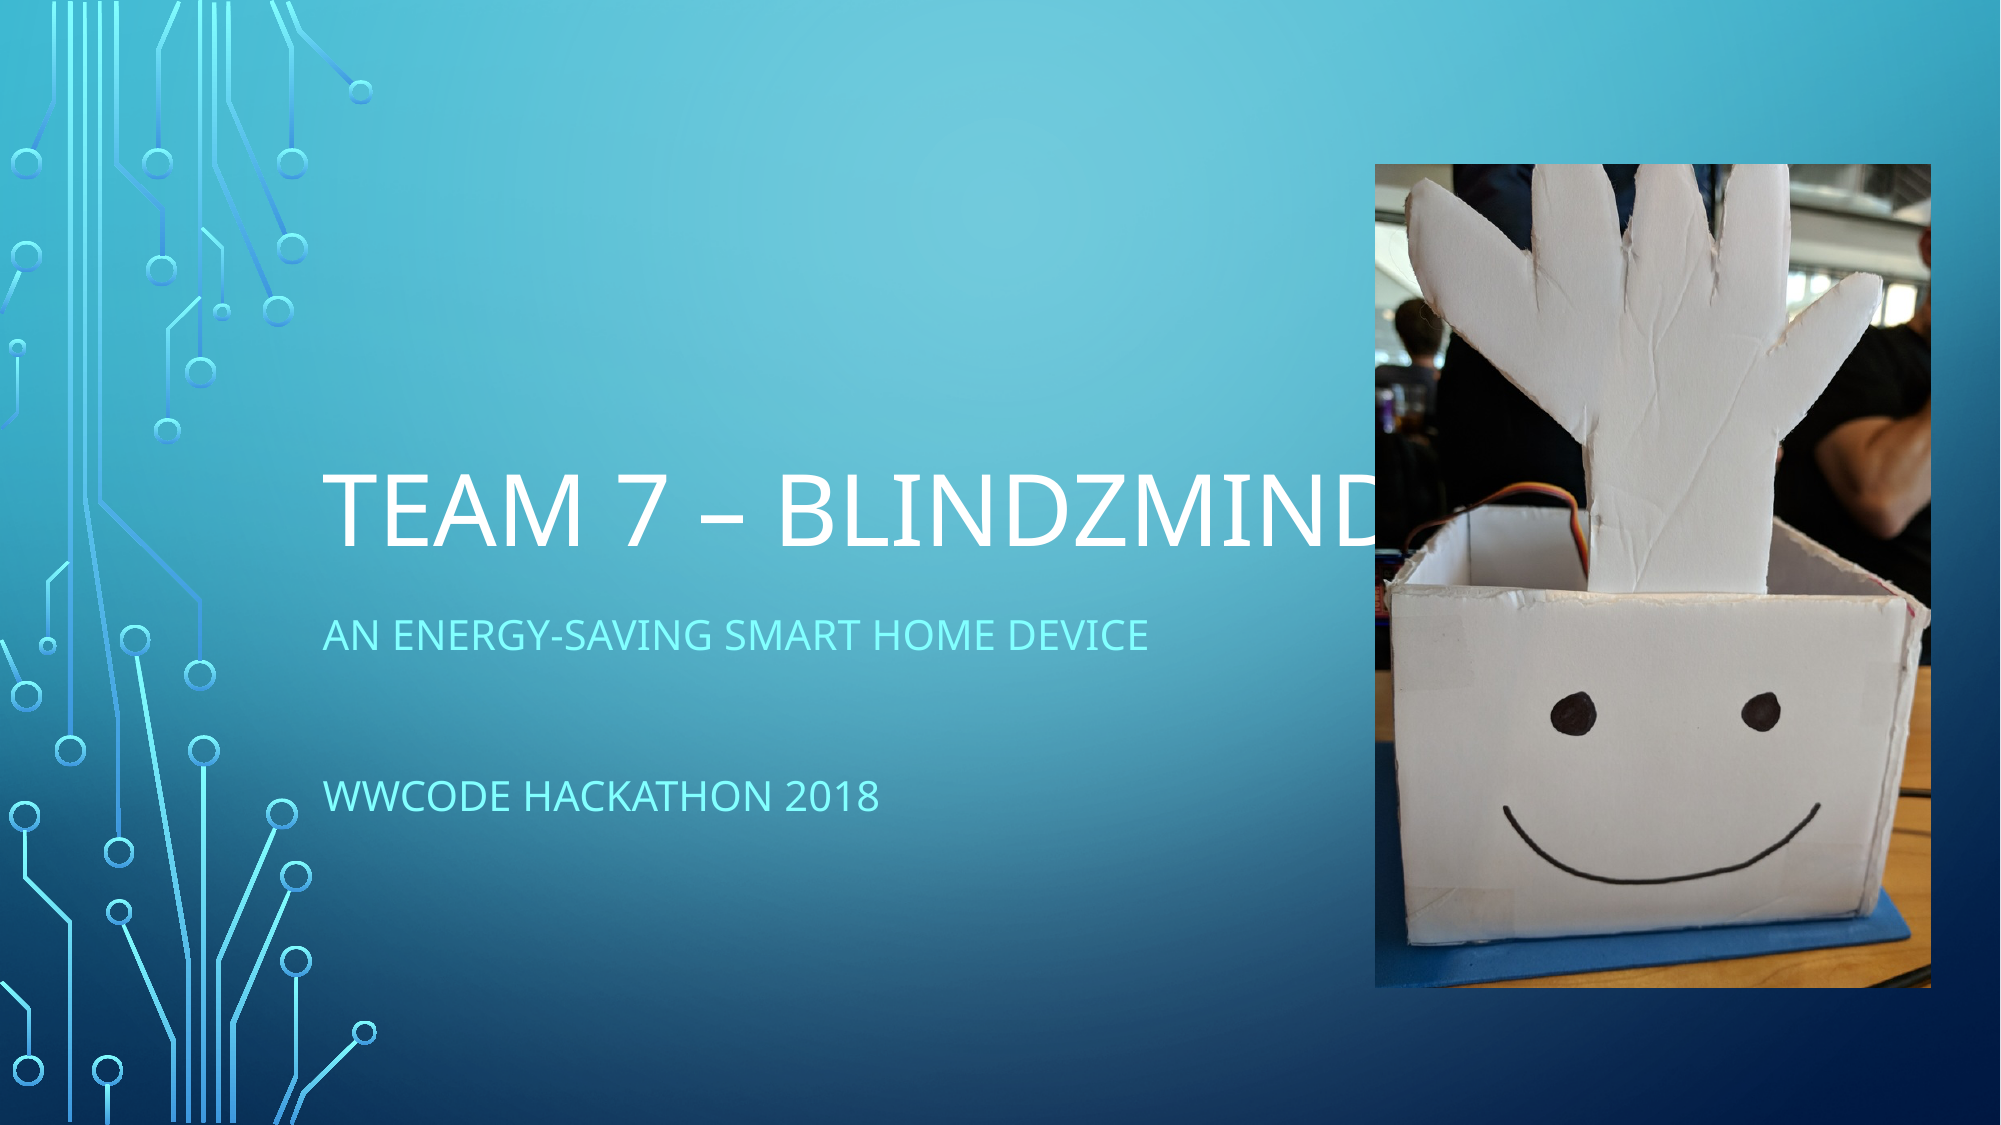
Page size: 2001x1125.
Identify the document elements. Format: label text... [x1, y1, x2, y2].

title Team 7 – Blindzminder [307, 184, 1375, 576]
picture [1375, 164, 1931, 988]
subtitle An energy-saving smart home device WWCode Hackathon 2018 [307, 590, 1375, 863]
